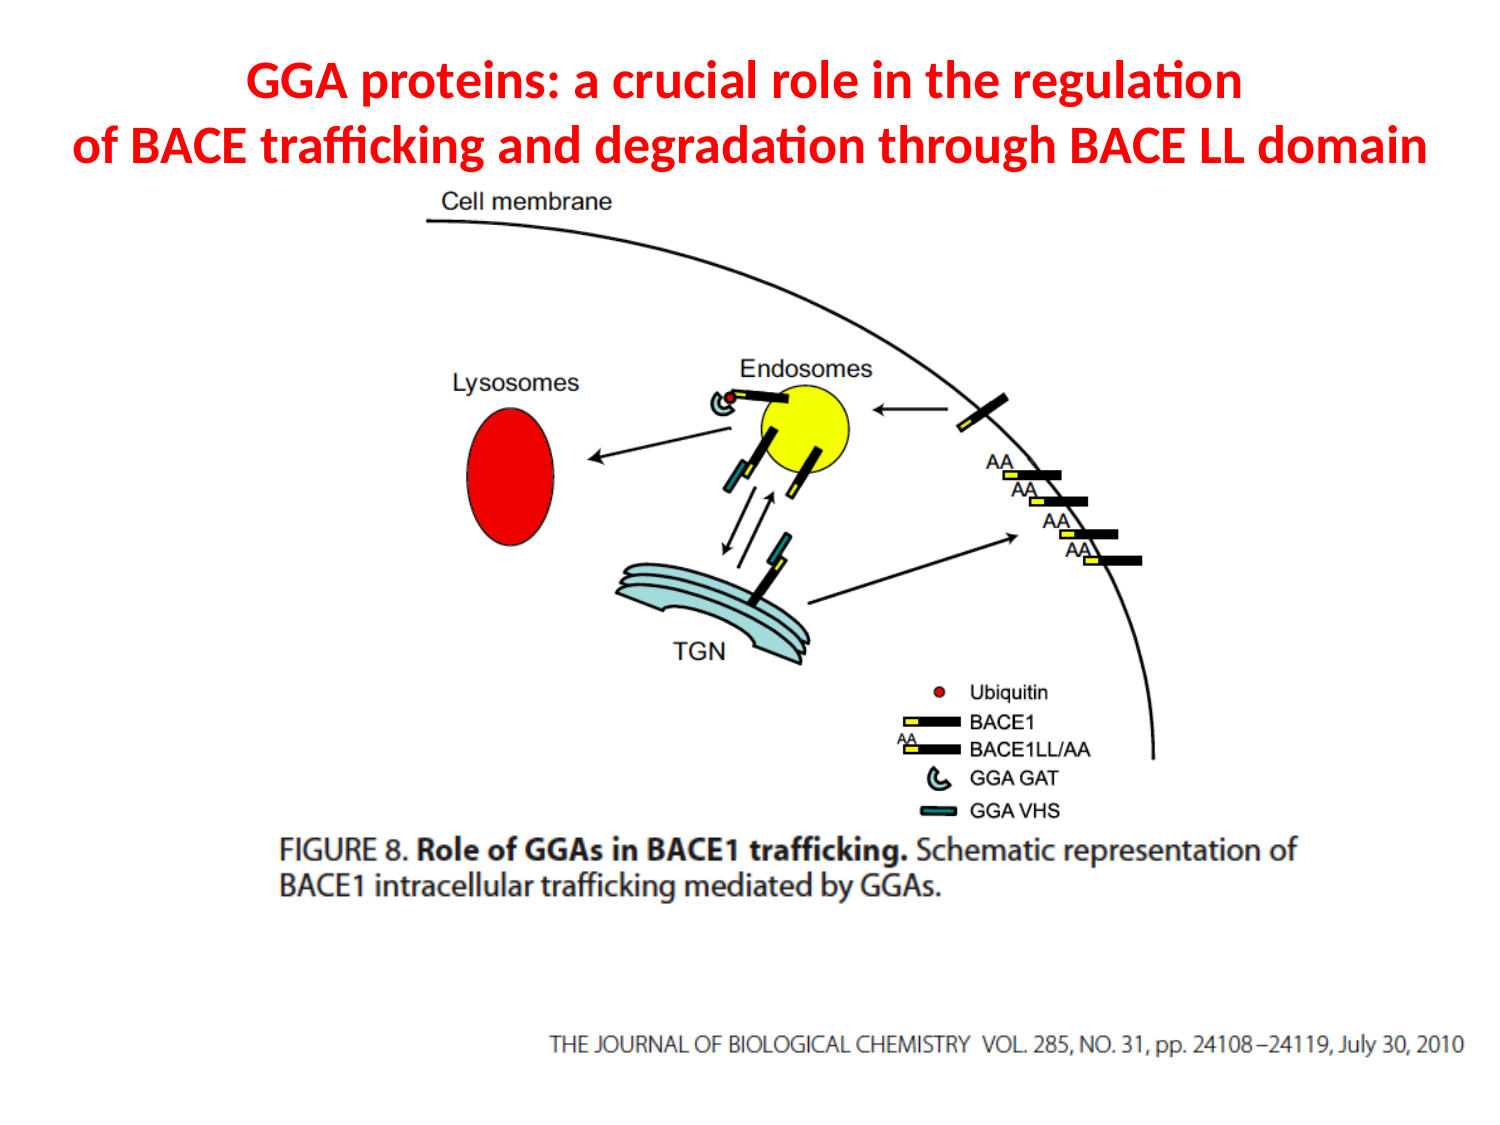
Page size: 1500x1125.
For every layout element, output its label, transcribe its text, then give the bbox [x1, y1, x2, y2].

text_box GGA proteins: a crucial role in the regulation of BACE trafficking and degradation through BACE LL domain [57, 36, 1446, 182]
picture [548, 1024, 1471, 1059]
picture [273, 186, 1319, 911]
